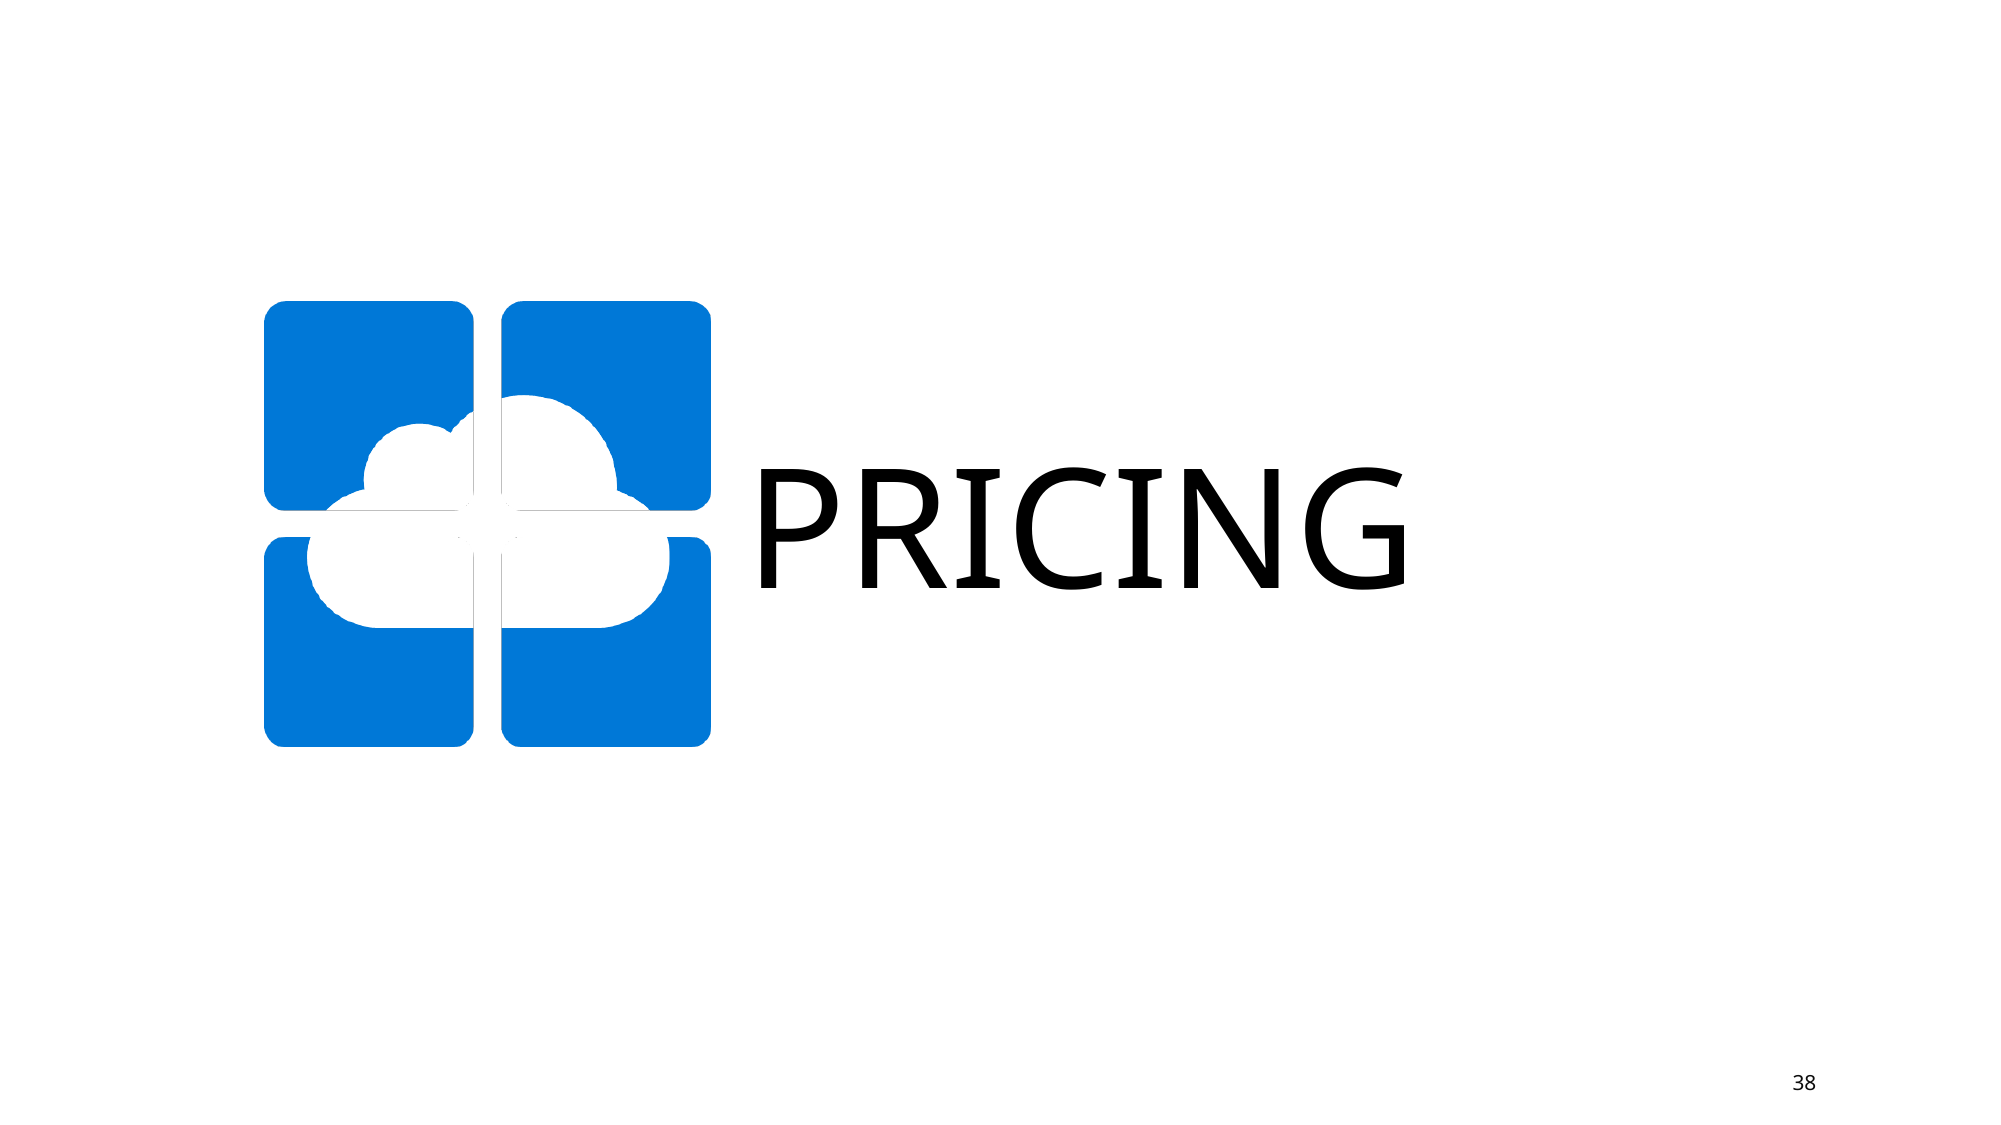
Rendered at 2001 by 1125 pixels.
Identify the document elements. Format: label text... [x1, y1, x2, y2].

picture [264, 301, 712, 748]
text_box PRICING [731, 414, 1433, 630]
slide_number 38 [1777, 1061, 1938, 1107]
